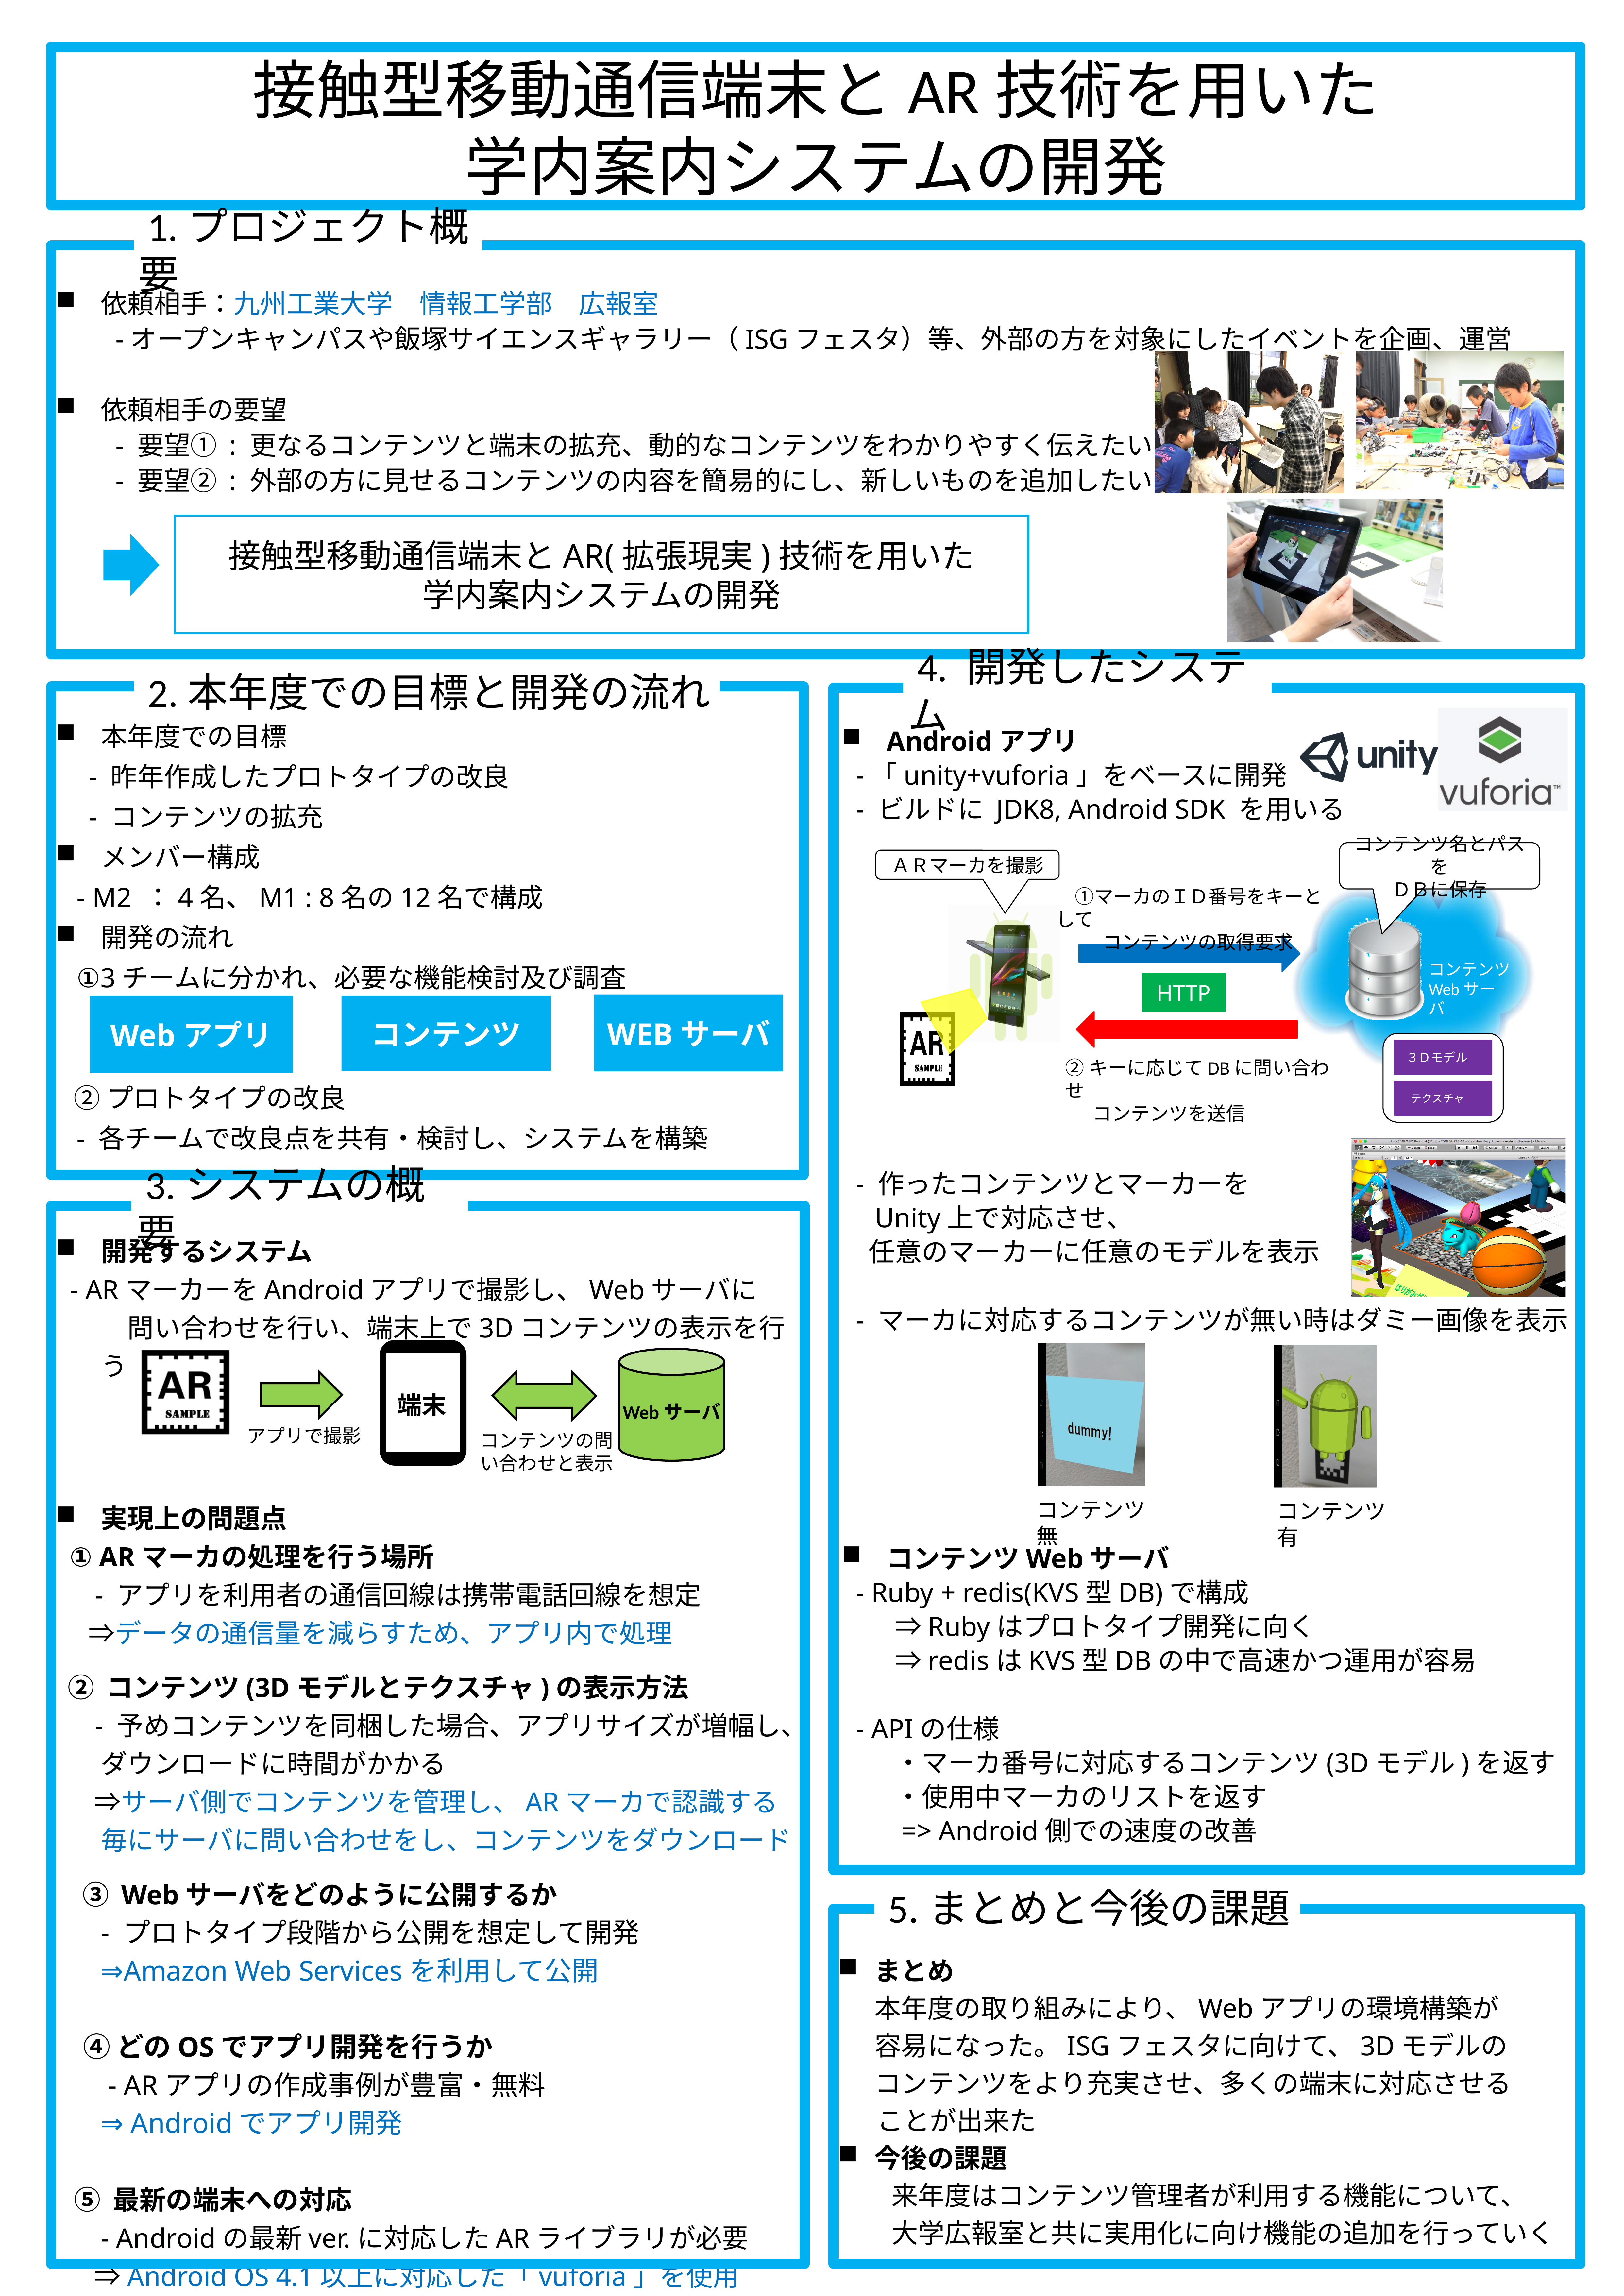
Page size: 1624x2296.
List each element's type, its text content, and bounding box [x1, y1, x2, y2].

text_box 5.まとめと今後の課題 [873, 1893, 1301, 1921]
picture [1037, 1343, 1145, 1486]
text_box 1.プロジェクト概要 [133, 222, 483, 276]
picture [1356, 351, 1564, 489]
text_box WEBサーバ [594, 994, 783, 1071]
text_box 4. 開発したシステム [903, 663, 1272, 716]
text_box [876, 843, 1540, 1122]
text_box コンテンツ無 [1031, 1493, 1166, 1551]
text_box [50, 1205, 805, 2264]
text_box コンテンツ [341, 996, 551, 1071]
text_box 接触型移動通信端末とAR技術を用いた 学内案内システムの開発 [51, 47, 1581, 205]
picture [1274, 1345, 1377, 1488]
picture [1351, 1138, 1566, 1297]
text_box [104, 536, 158, 594]
picture [1300, 708, 1568, 811]
text_box まとめ 本年度の取り組みにより、Webアプリの環境構築が 容易になった。ISGフェスタに向けて、3Dモデルの コンテンツをより充実させ、多くの端末に対応させる ことが出来た 今後の課題 来年度はコンテンツ管理者が利用する機能について、 大学広報室と共に実用化に向け機能の追加を行っていく [833, 1908, 1581, 2264]
text_box コンテンツ有 [1272, 1495, 1407, 1552]
text_box 接触型移動通信端末とAR(拡張現実)技術を用いた 学内案内システムの開発 [175, 515, 1028, 633]
text_box 3.システムの概要 [131, 1182, 469, 1233]
picture [1227, 499, 1443, 643]
text_box 開発するシステム - ARマーカーをAndroidアプリで撮影し、Webサーバに 問い合わせを行い、端末上で3Dコンテンツの表示を行う 実現上の問題点 ① ARマーカの処理を行う場所 - アプリを利用者の通信回線は携帯電話回線を想定 ⇒データの通信量を減らすため、アプリ内で処理 ② コンテンツ(3Dモデルとテクスチャ)の表示方法 - 予めコンテンツを同梱した場合、アプリサイズが増幅し、ダウンロードに時間がかかる ⇒サーバ側でコンテンツを管理し、ARマーカで認識する 毎にサーバに問い合わせをし、コンテンツをダウンロード ③ Webサーバをどのように公開するか - プロトタイプ段階から公開を想定して開発 ⇒Amazon Web Servicesを利用して公開 ④ どのOSでアプリ開発を行うか - ARアプリの作成事例が豊富・無料 ⇒ Androidでアプリ開発 ⑤ 最新の端末への対応 - Androidの最新ver.に対応したARライブラリが必要 ⇒Android OS 4.1以上に対応した「vuforia」を使用 [51, 1210, 812, 2296]
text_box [140, 1341, 724, 1477]
text_box [50, 686, 804, 1176]
picture [1155, 351, 1345, 493]
text_box [833, 687, 1581, 1871]
text_box 依頼相手：九州工業大学 情報工学部 広報室 -オープンキャンパスや飯塚サイエンスギャラリー（ISGフェスタ）等、外部の方を対象にしたイベントを企画、運営 依頼相手の要望 - 要望① : 更なるコンテンツと端末の拡充、動的なコンテンツをわかりやすく伝えたい - 要望② : 外部の方に見せるコンテンツの内容を簡易的にし、新しいものを追加したい [50, 245, 1581, 655]
text_box Webアプリ [90, 996, 293, 1073]
text_box 2.本年度での目標と開発の流れ [133, 665, 720, 709]
text_box 本年度での目標 - 昨年作成したプロトタイプの改良 - コンテンツの拡充 メンバー構成 - M2 ：4名、M1 : 8名の12名で構成 開発の流れ ①3チームに分かれ、必要な機能検討及び調査 ②プロトタイプの改良 - 各チームで改良点を共有・検討し、システムを構築 [51, 709, 804, 1156]
text_box Androidアプリ -「unity+vuforia」をベースに開発 - ビルドに JDK8, Android SDK を用いる - 作ったコンテンツとマーカーを Unity上で対応させ、 任意のマーカーに任意のモデルを表示 - マーカに対応するコンテンツが無い時はダミー画像を表示 コンテンツWebサーバ - Ruby + redis(KVS型DB)で構成 ⇒Rubyはプロトタイプ開発に向く ⇒redisはKVS型DBの中で高速かつ運用が容易 - APIの仕様 ・マーカ番号に対応するコンテンツ(3Dモデル)を返す ・使用中マーカのリストを返す => Android側での速度の改善 [837, 719, 1581, 1848]
